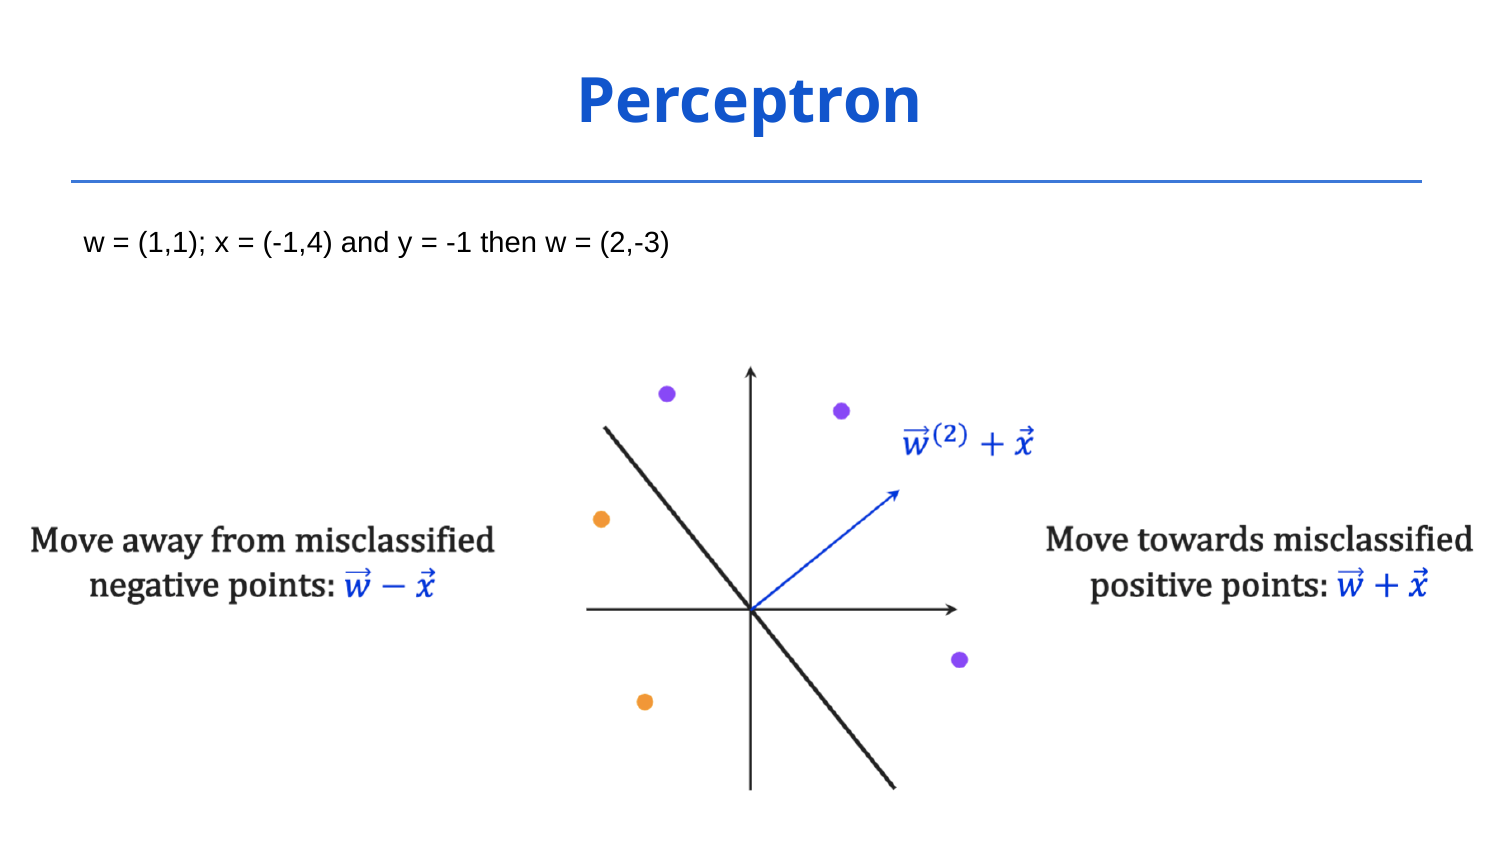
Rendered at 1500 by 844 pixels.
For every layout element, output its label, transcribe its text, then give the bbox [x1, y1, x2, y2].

text_box w = (1,1); x = (-1,4) and y = -1 then w = (2,-3) [68, 207, 1420, 273]
text_box Perceptron [0, 14, 1500, 182]
picture [24, 354, 1476, 806]
